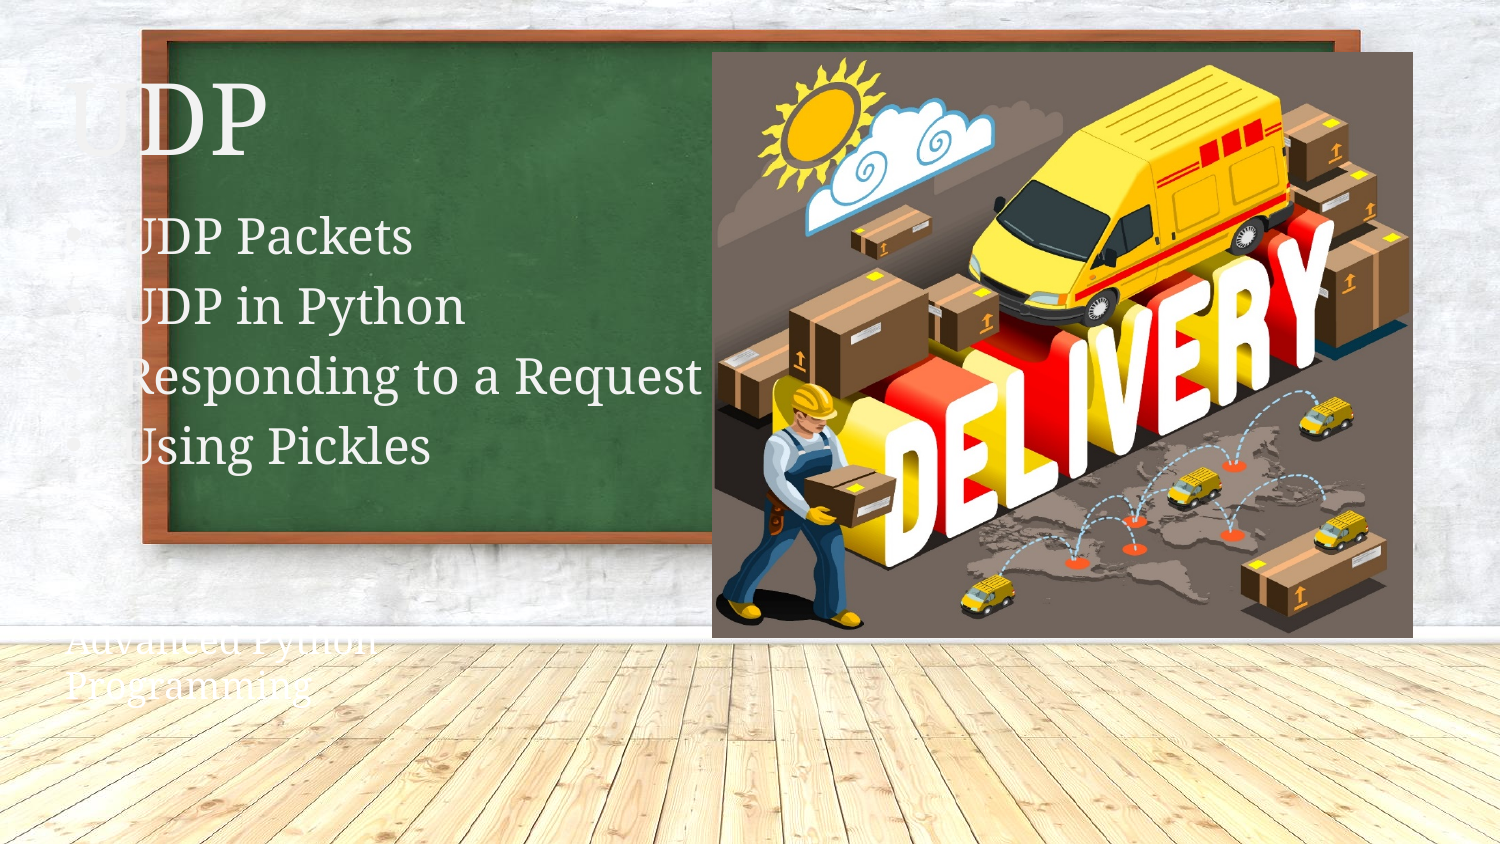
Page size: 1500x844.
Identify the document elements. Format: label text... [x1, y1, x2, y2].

title UDP [50, 33, 813, 196]
list UDP Packets UDP in Python Responding to a Request Using Pickles [50, 196, 707, 622]
picture [0, 0, 1500, 844]
